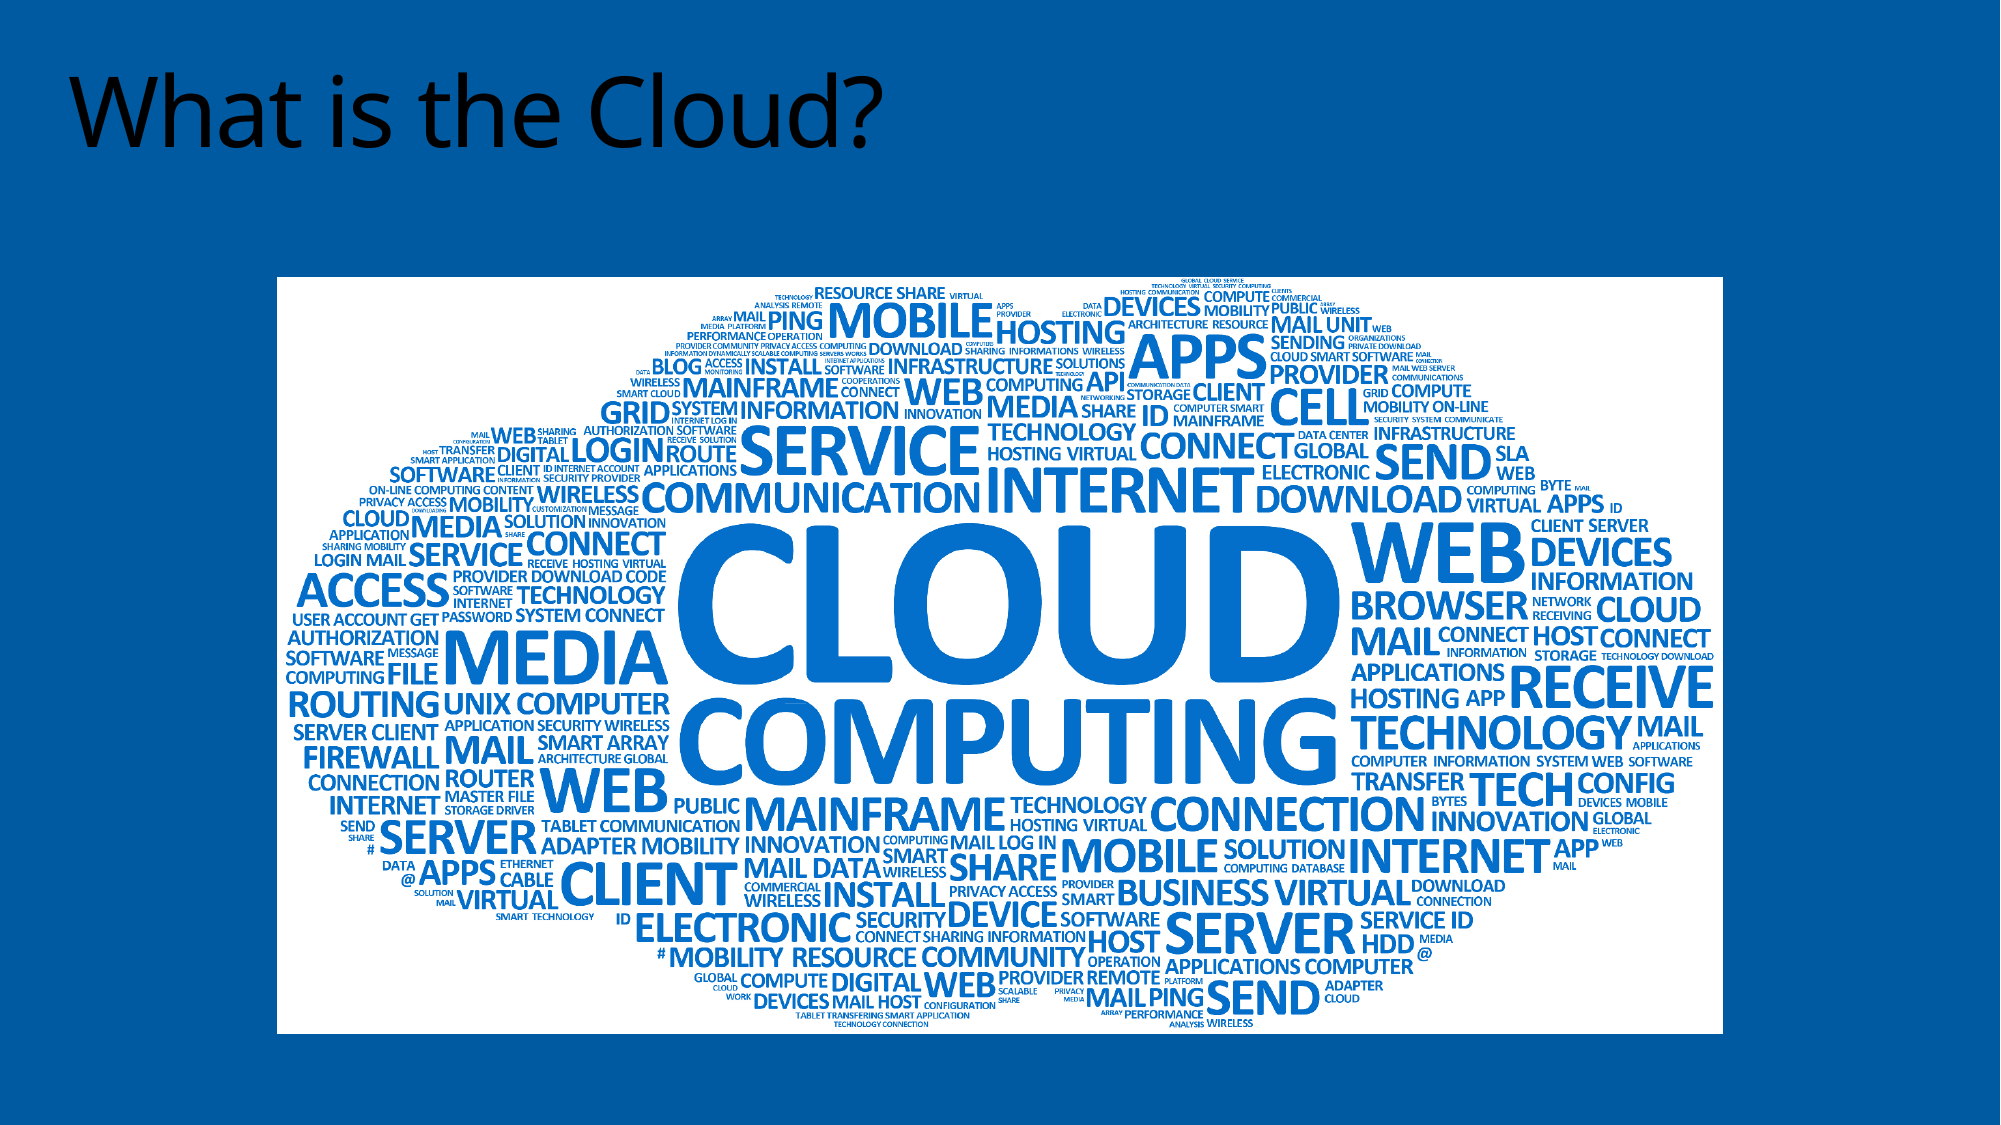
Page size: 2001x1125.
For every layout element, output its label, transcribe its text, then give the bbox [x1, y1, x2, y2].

title What is the Cloud? [44, 47, 1957, 196]
picture [277, 277, 1723, 1034]
